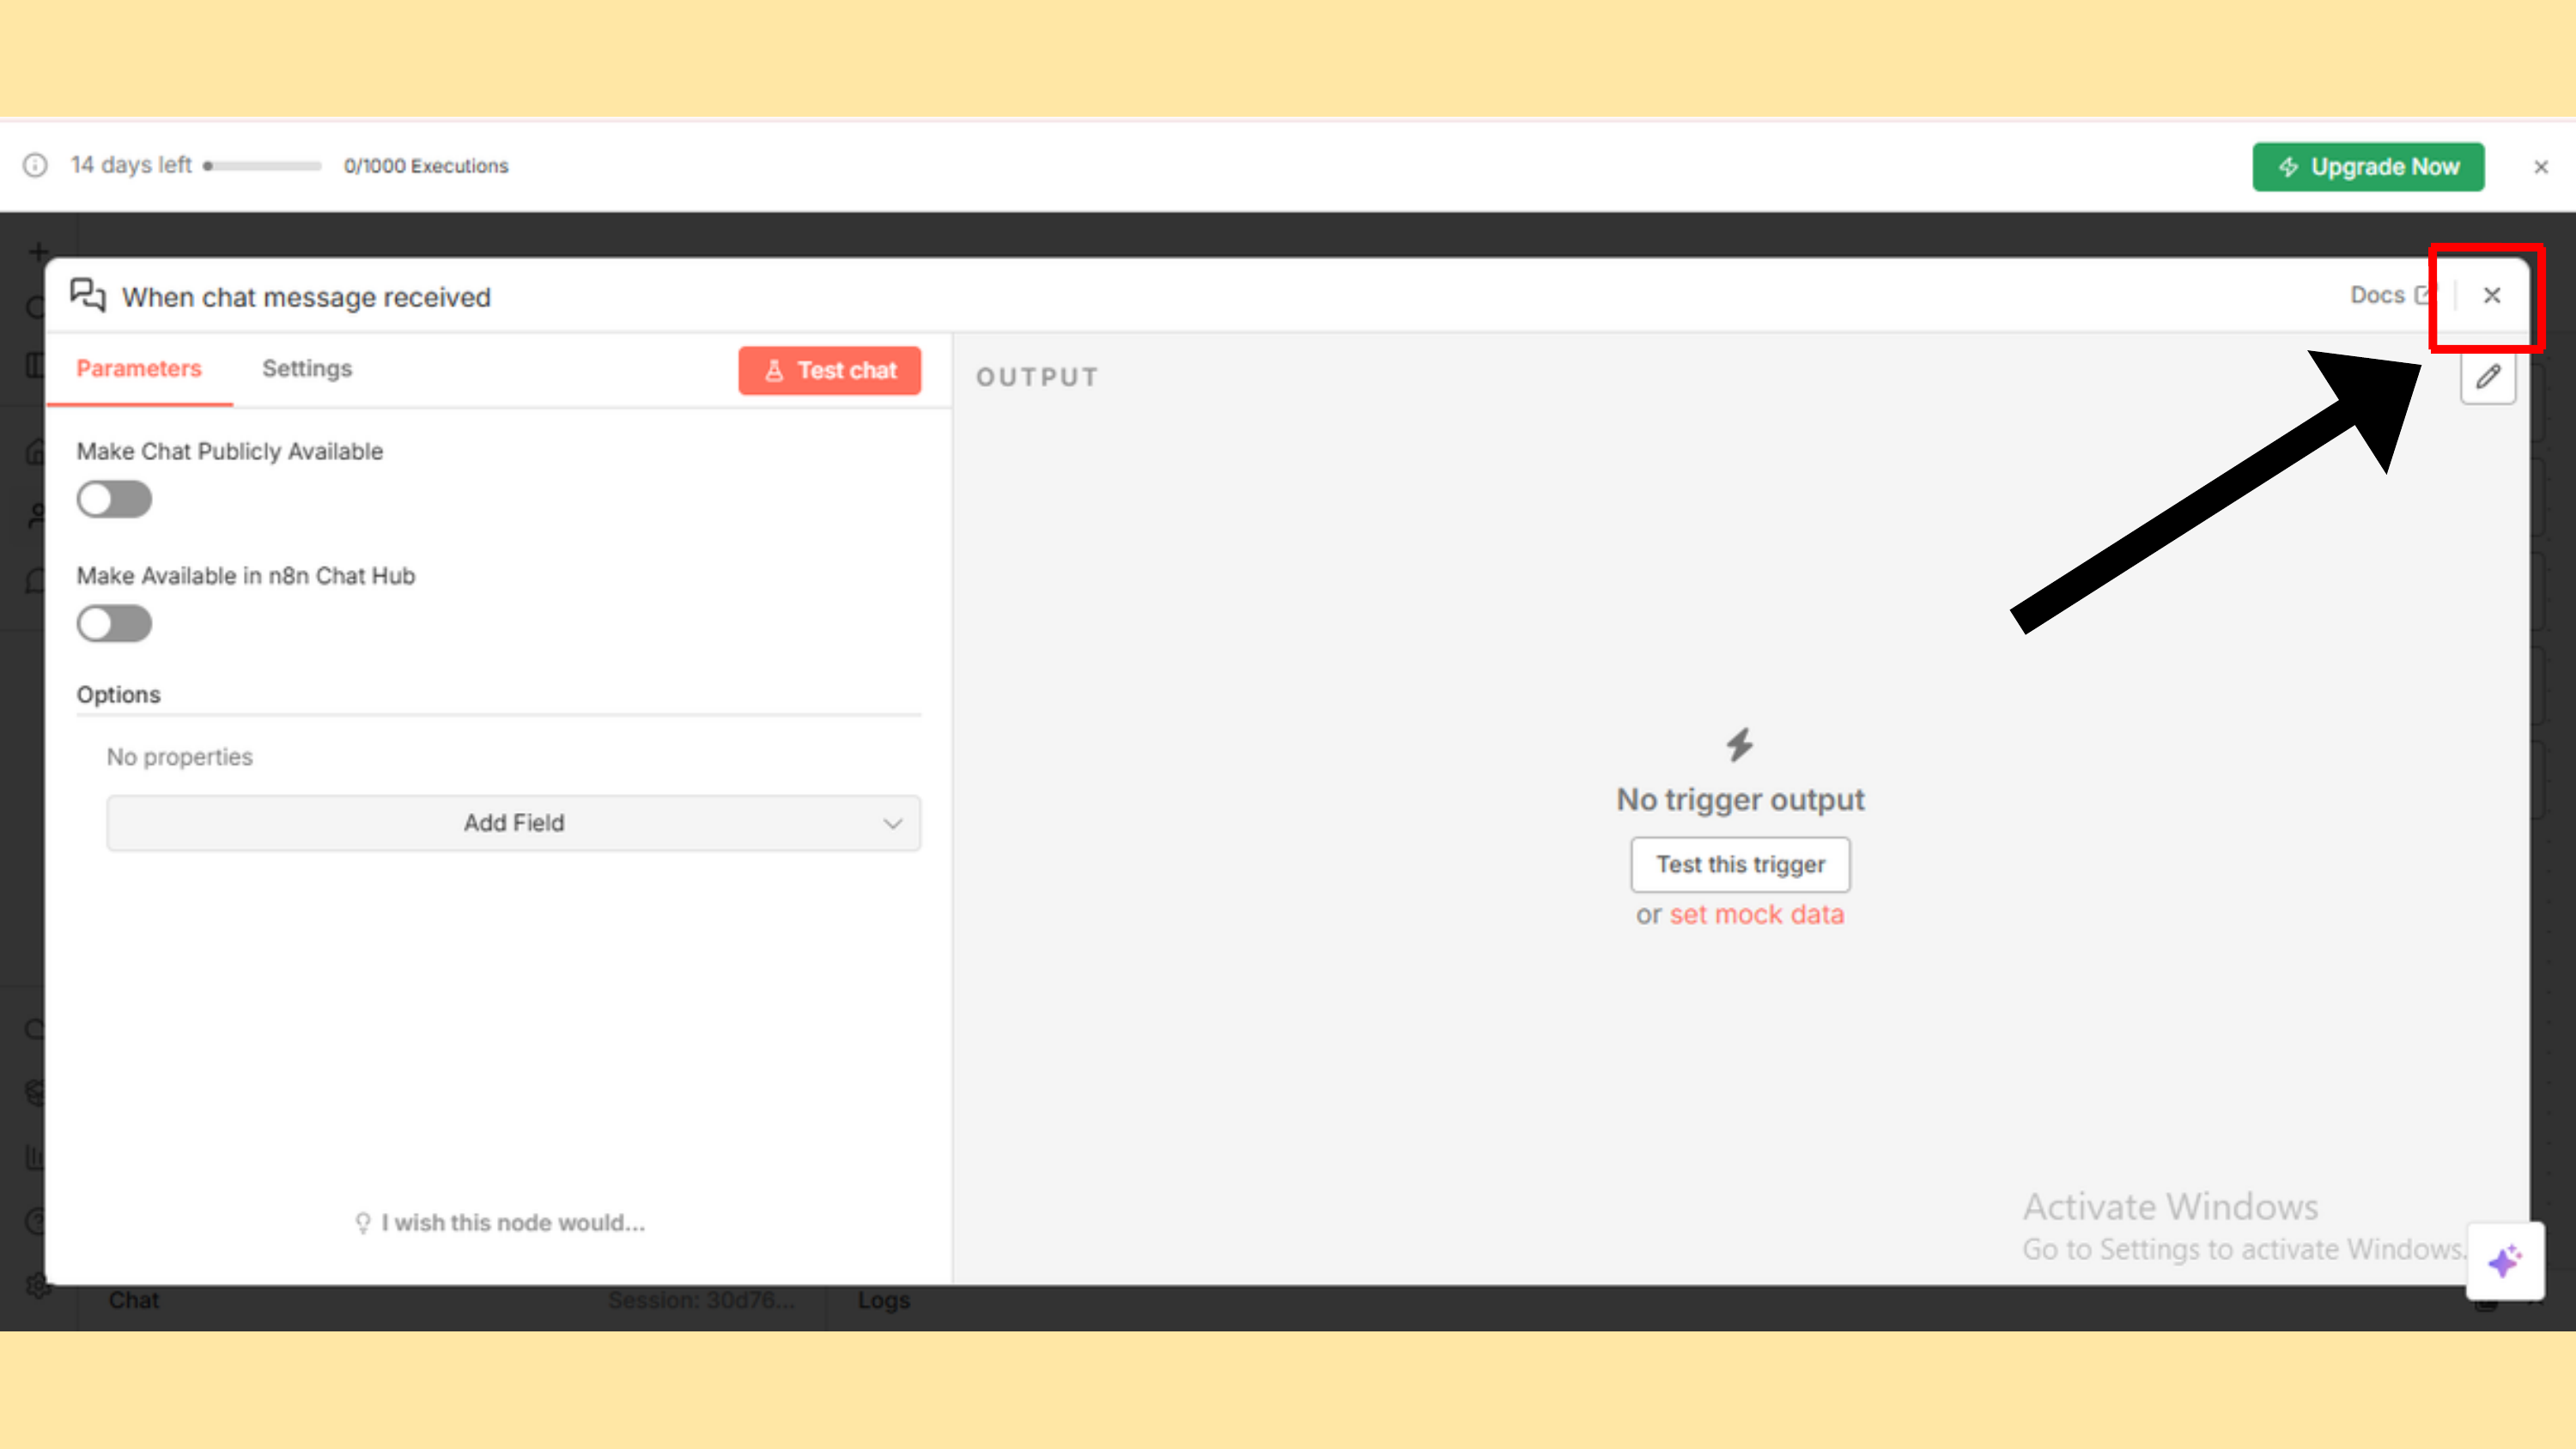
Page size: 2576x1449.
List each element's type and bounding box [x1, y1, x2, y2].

text_box [2017, 363, 2422, 623]
text_box [2429, 243, 2546, 353]
text_box [0, 117, 2576, 1331]
